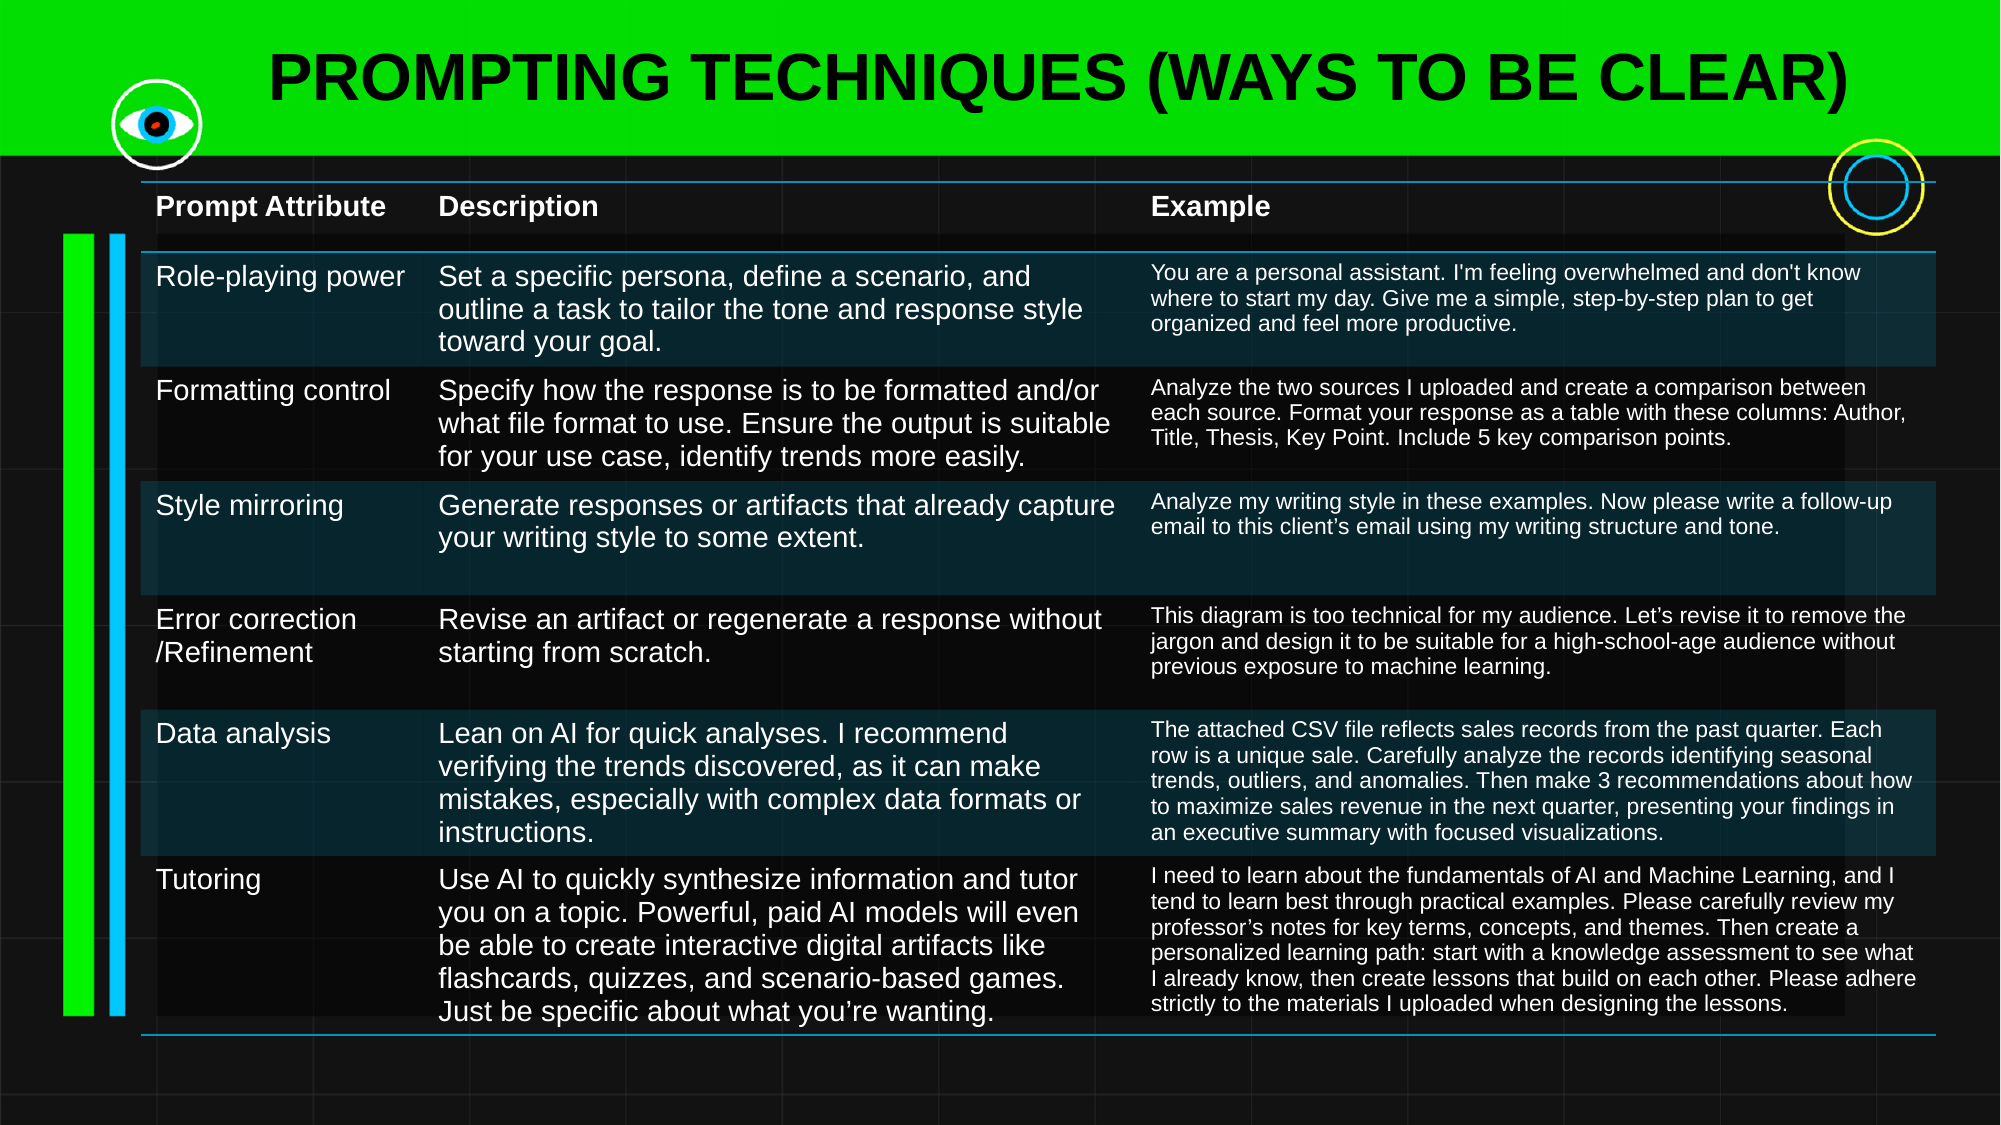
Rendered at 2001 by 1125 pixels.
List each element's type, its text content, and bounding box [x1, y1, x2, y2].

table_cell Role-playing power [141, 253, 423, 367]
table_cell Analyze the two sources I uploaded and create a comparison between each source. Format your response as a table with these columns: Author, Title, Thesis, Key Point. Include 5 key comparison points. [1136, 367, 1936, 481]
table_cell Set a specific persona, define a scenario, and outline a task to tailor the tone and response style toward your goal. [423, 253, 1136, 367]
table_cell Revise an artifact or regenerate a response without starting from scratch. [423, 595, 1136, 710]
table_cell Use AI to quickly synthesize information and tutor you on a topic. Powerful, paid AI models will even be able to create interactive digital artifacts like flashcards, quizzes, and scenario-based games. Just be specific about what you’re wanting. [423, 856, 1136, 1034]
table_cell I need to learn about the fundamentals of AI and Machine Learning, and I tend to learn best through practical examples. Please carefully review my professor’s notes for key terms, concepts, and themes. Then create a personalized learning path: start with a knowledge assessment to see what I already know, then create lessons that build on each other. Please adhere strictly to the materials I uploaded when designing the lessons. [1136, 856, 1936, 1034]
table_cell This diagram is too technical for my audience. Let’s revise it to remove the jargon and design it to be suitable for a high-school-age audience without previous exposure to machine learning. [1136, 595, 1936, 710]
table_cell Style mirroring [141, 481, 423, 595]
table_header Description [423, 183, 1136, 251]
table_cell Generate responses or artifacts that already capture your writing style to some extent. [423, 481, 1136, 595]
table_cell Lean on AI for quick analyses. I recommend verifying the trends discovered, as it can make mistakes, especially with complex data formats or instructions. [423, 710, 1136, 856]
table_cell Data analysis [141, 710, 423, 856]
table_cell Specify how the response is to be formatted and/or what file format to use. Ensure the output is suitable for your use case, identify trends more easily. [423, 367, 1136, 481]
picture [0, 0, 2001, 1125]
title PROMPTING TECHNIQUES (WAYS TO BE CLEAR) [253, 22, 1949, 135]
table_cell Tutoring [141, 856, 423, 1034]
table_header Example [1136, 183, 1936, 251]
table_header Prompt Attribute [141, 183, 423, 251]
table_cell The attached CSV file reflects sales records from the past quarter. Each row is a unique sale. Carefully analyze the records identifying seasonal trends, outliers, and anomalies. Then make 3 recommendations about how to maximize sales revenue in the next quarter, presenting your findings in an executive summary with focused visualizations. [1136, 710, 1936, 856]
table_cell Analyze my writing style in these examples. Now please write a follow-up email to this client’s email using my writing structure and tone. [1136, 481, 1936, 595]
table_cell You are a personal assistant. I'm feeling overwhelmed and don't know where to start my day. Give me a simple, step-by-step plan to get organized and feel more productive. [1136, 253, 1936, 367]
table_cell Formatting control [141, 367, 423, 481]
table_cell Error correction /Refinement [141, 595, 423, 710]
